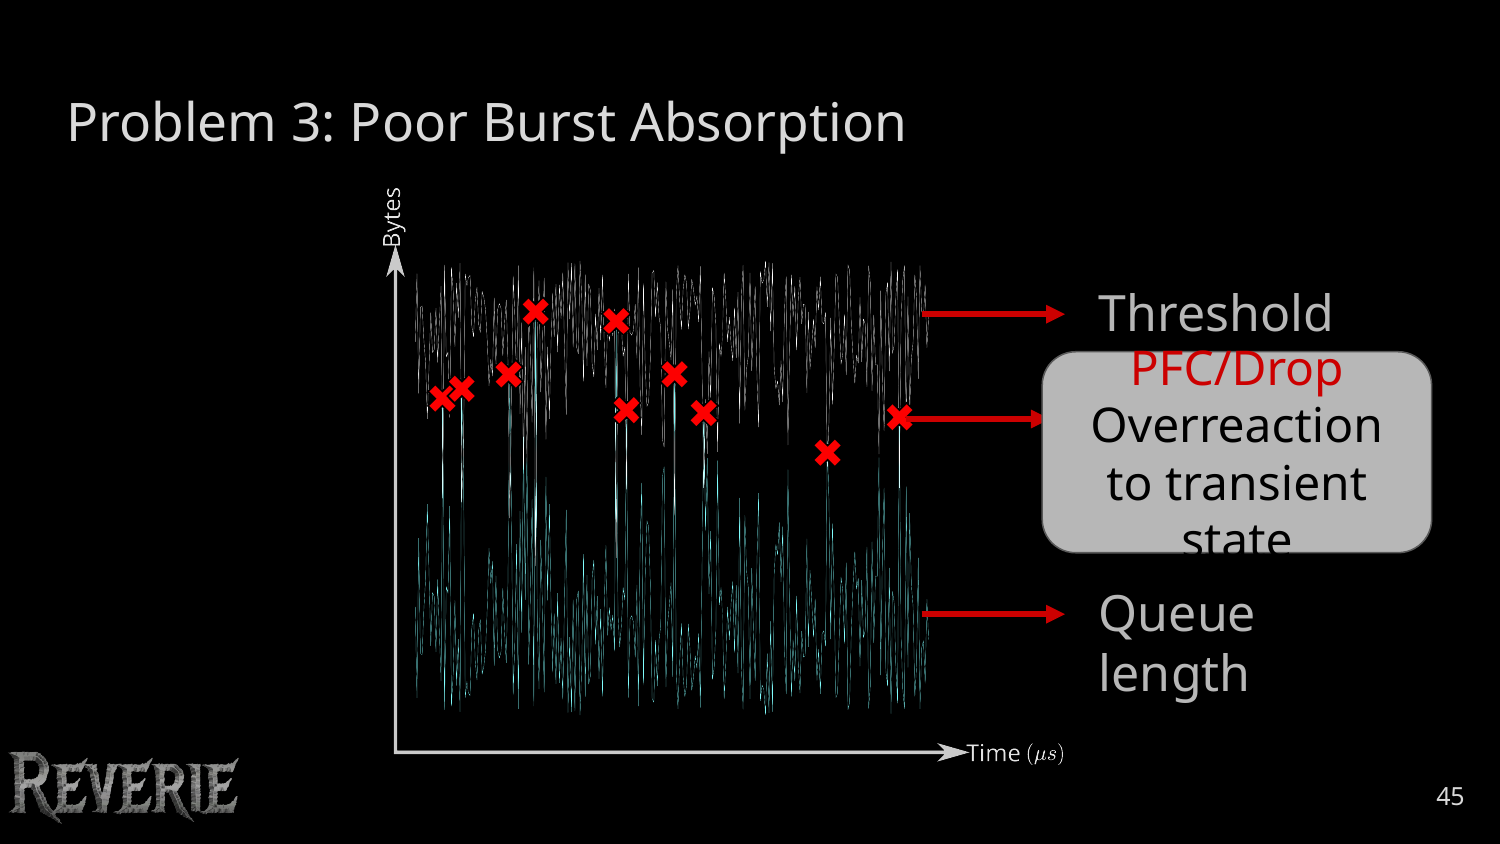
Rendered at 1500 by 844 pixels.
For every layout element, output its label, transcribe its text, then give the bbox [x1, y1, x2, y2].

text_box Threshold [1083, 266, 1436, 356]
slide_number ‹#› [1389, 764, 1480, 830]
picture [382, 188, 1064, 766]
text_box PFC/Drop Overreaction to transient state [1069, 351, 1432, 553]
picture [0, 725, 246, 844]
text_box Queue length [1083, 566, 1436, 656]
title Problem 3: Poor Burst Absorption [51, 72, 1449, 167]
